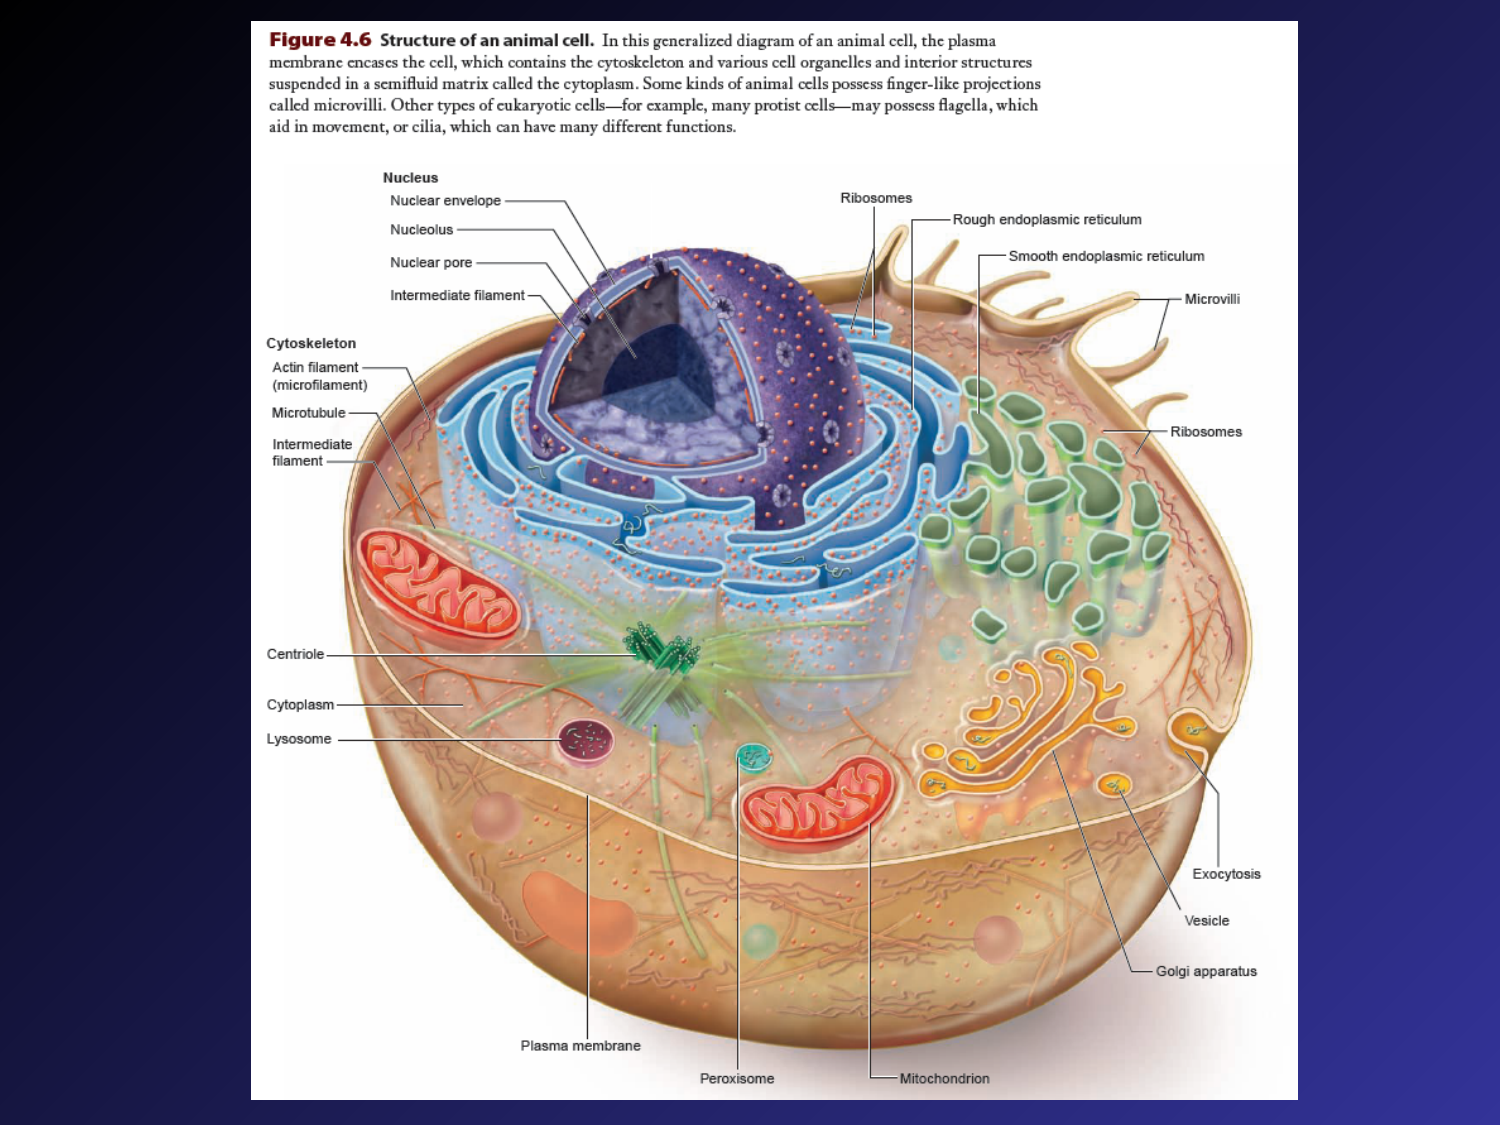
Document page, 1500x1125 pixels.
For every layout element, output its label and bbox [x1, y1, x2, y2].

picture [251, 21, 1298, 1100]
